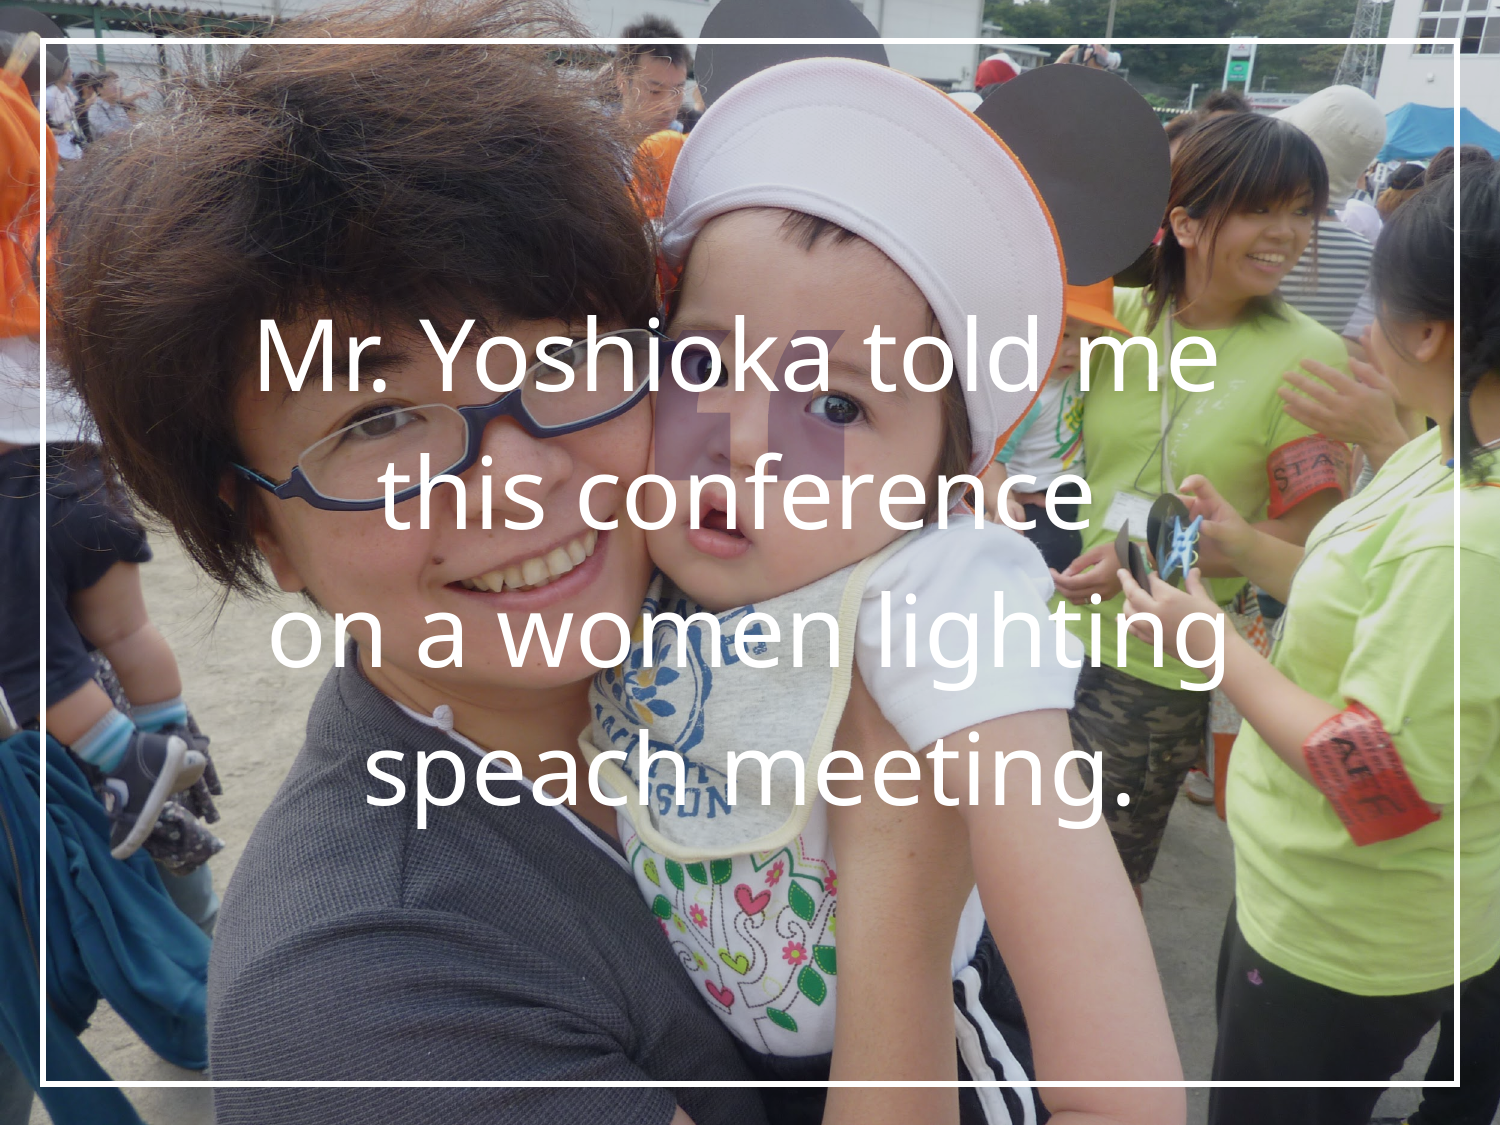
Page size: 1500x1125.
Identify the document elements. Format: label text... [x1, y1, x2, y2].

list Mr. Yoshioka told me this conference on a women lighting speach meeting. [185, 258, 1315, 949]
picture [0, 0, 1500, 1125]
